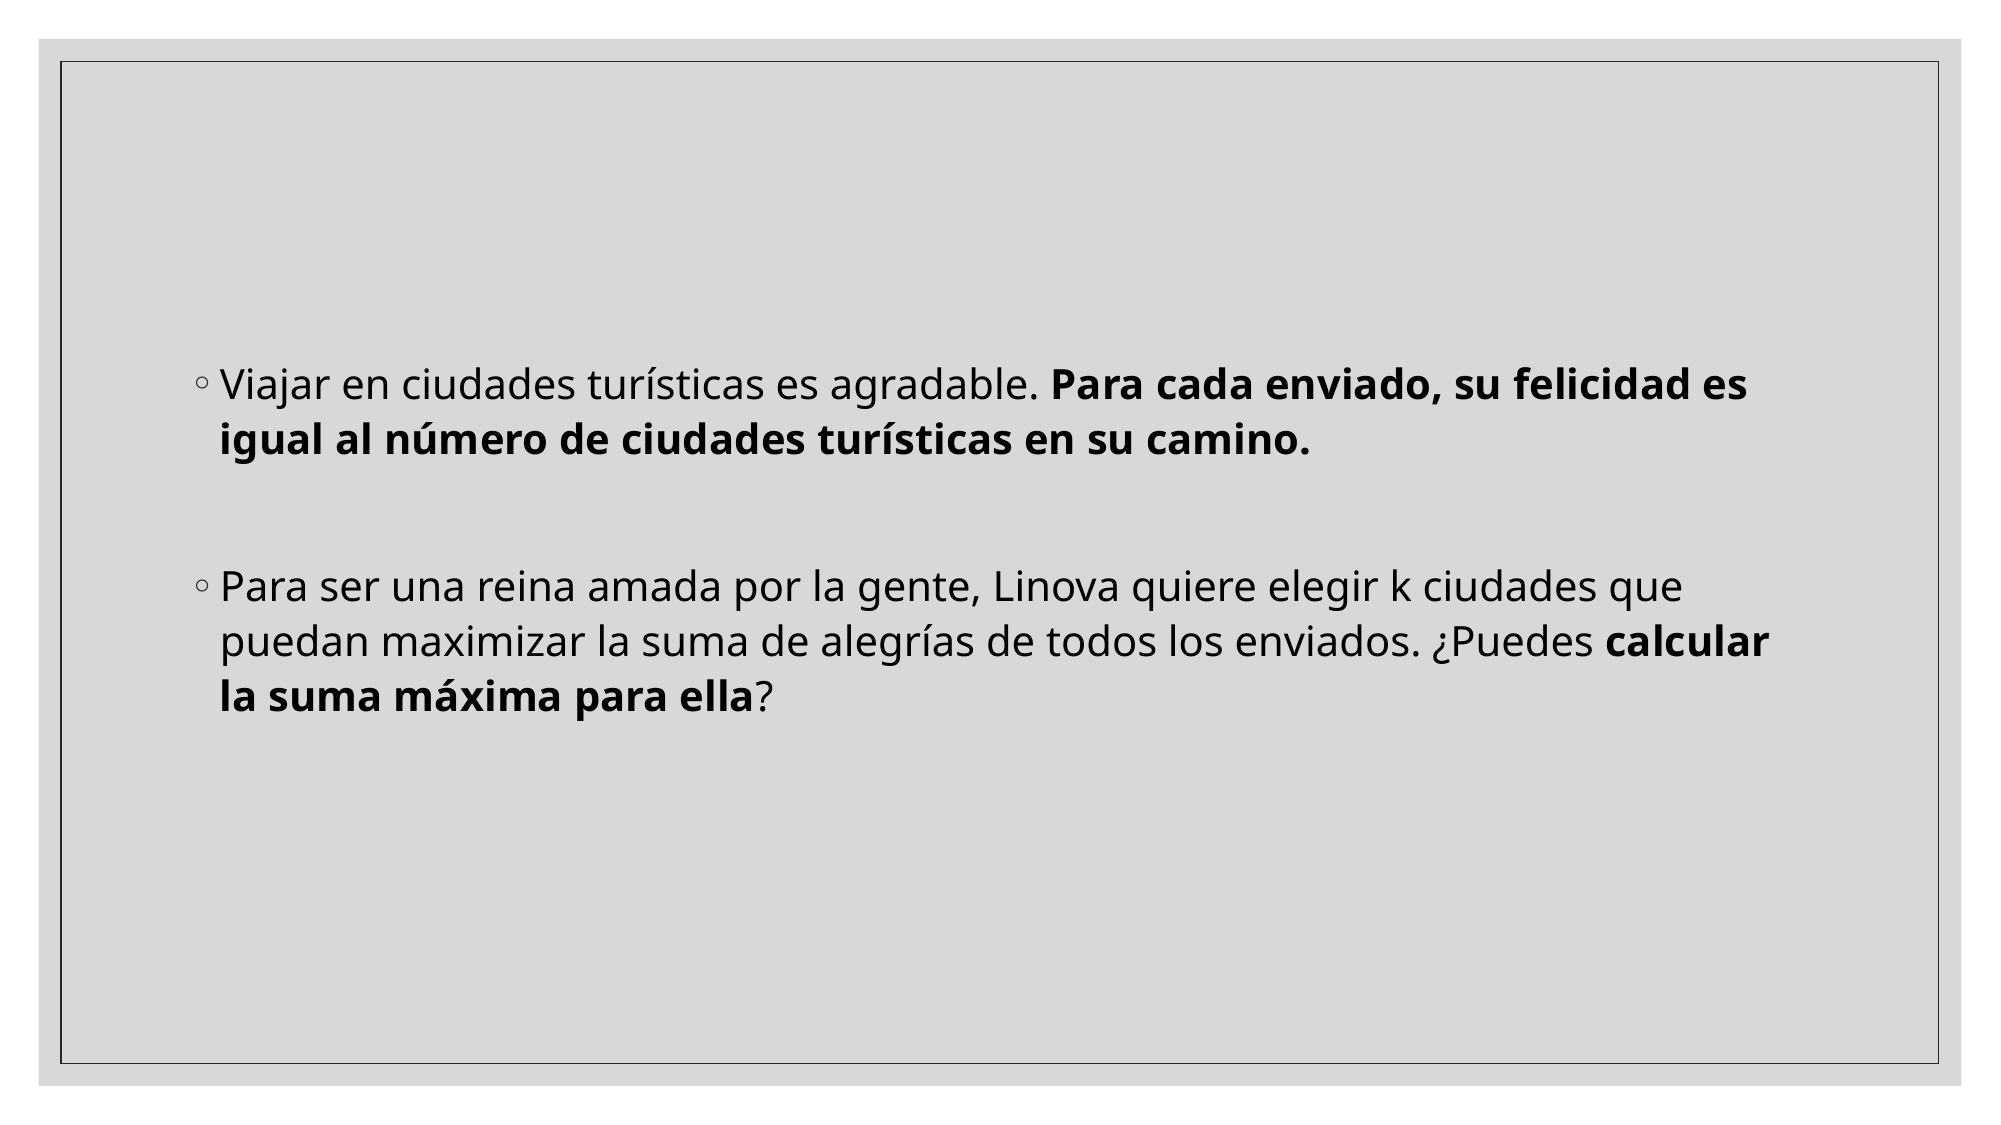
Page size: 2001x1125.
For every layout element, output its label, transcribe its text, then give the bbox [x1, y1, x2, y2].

list Viajar en ciudades turísticas es agradable. Para cada enviado, su felicidad es igual al número de ciudades turísticas en su camino. Para ser una reina amada por la gente, Linova quiere elegir k ciudades que puedan maximizar la suma de alegrías de todos los enviados. ¿Puedes calcular la suma máxima para ella? [174, 345, 1825, 977]
